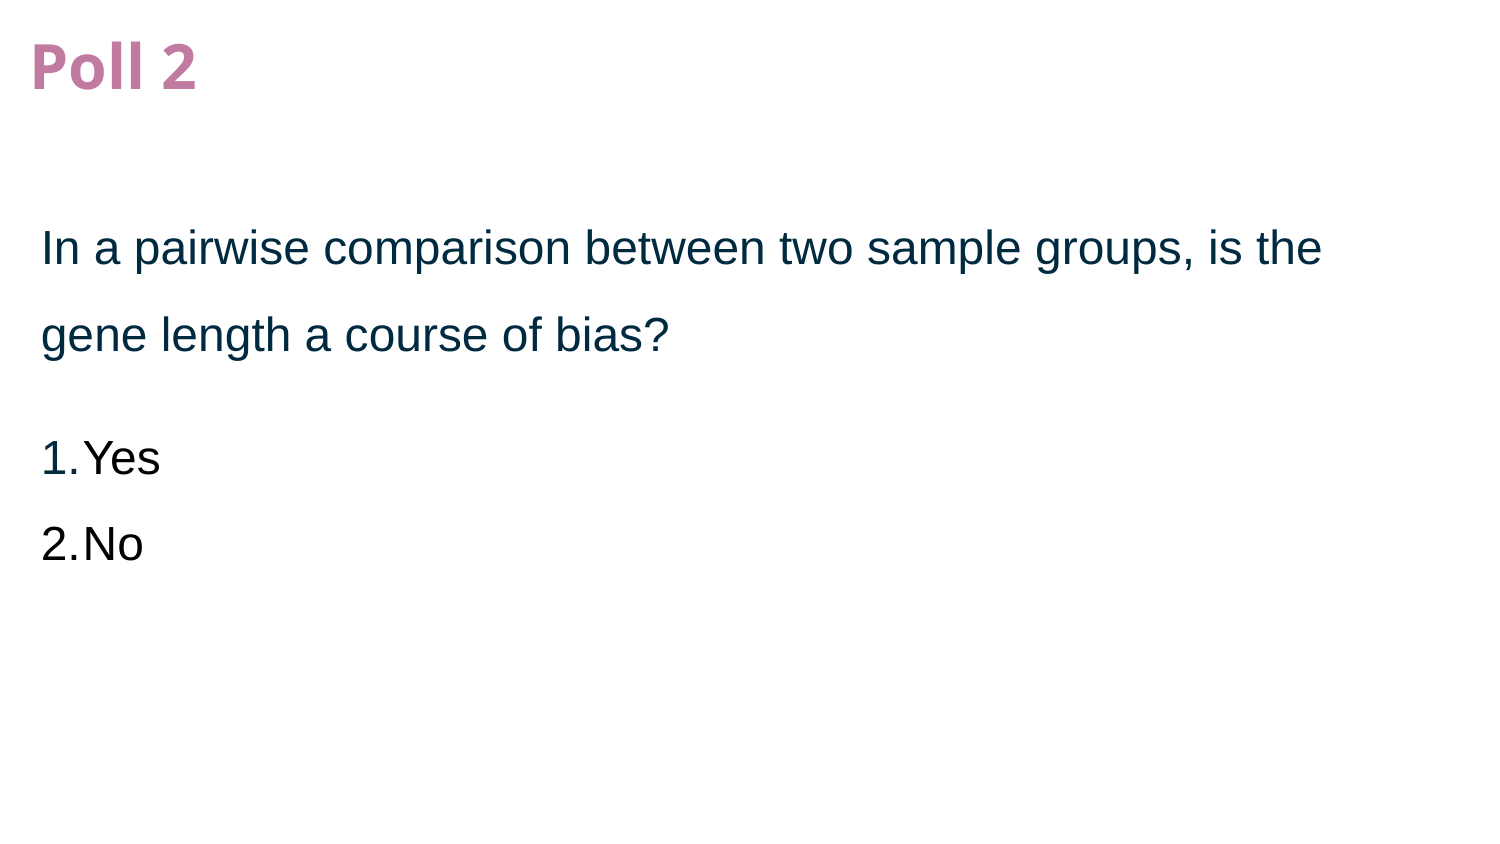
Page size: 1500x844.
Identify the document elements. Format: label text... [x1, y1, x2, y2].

text_box In a pairwise comparison between two sample groups, is the gene length a course of bias? Yes No [29, 182, 1446, 577]
text_box Poll 2 [29, 35, 1500, 157]
